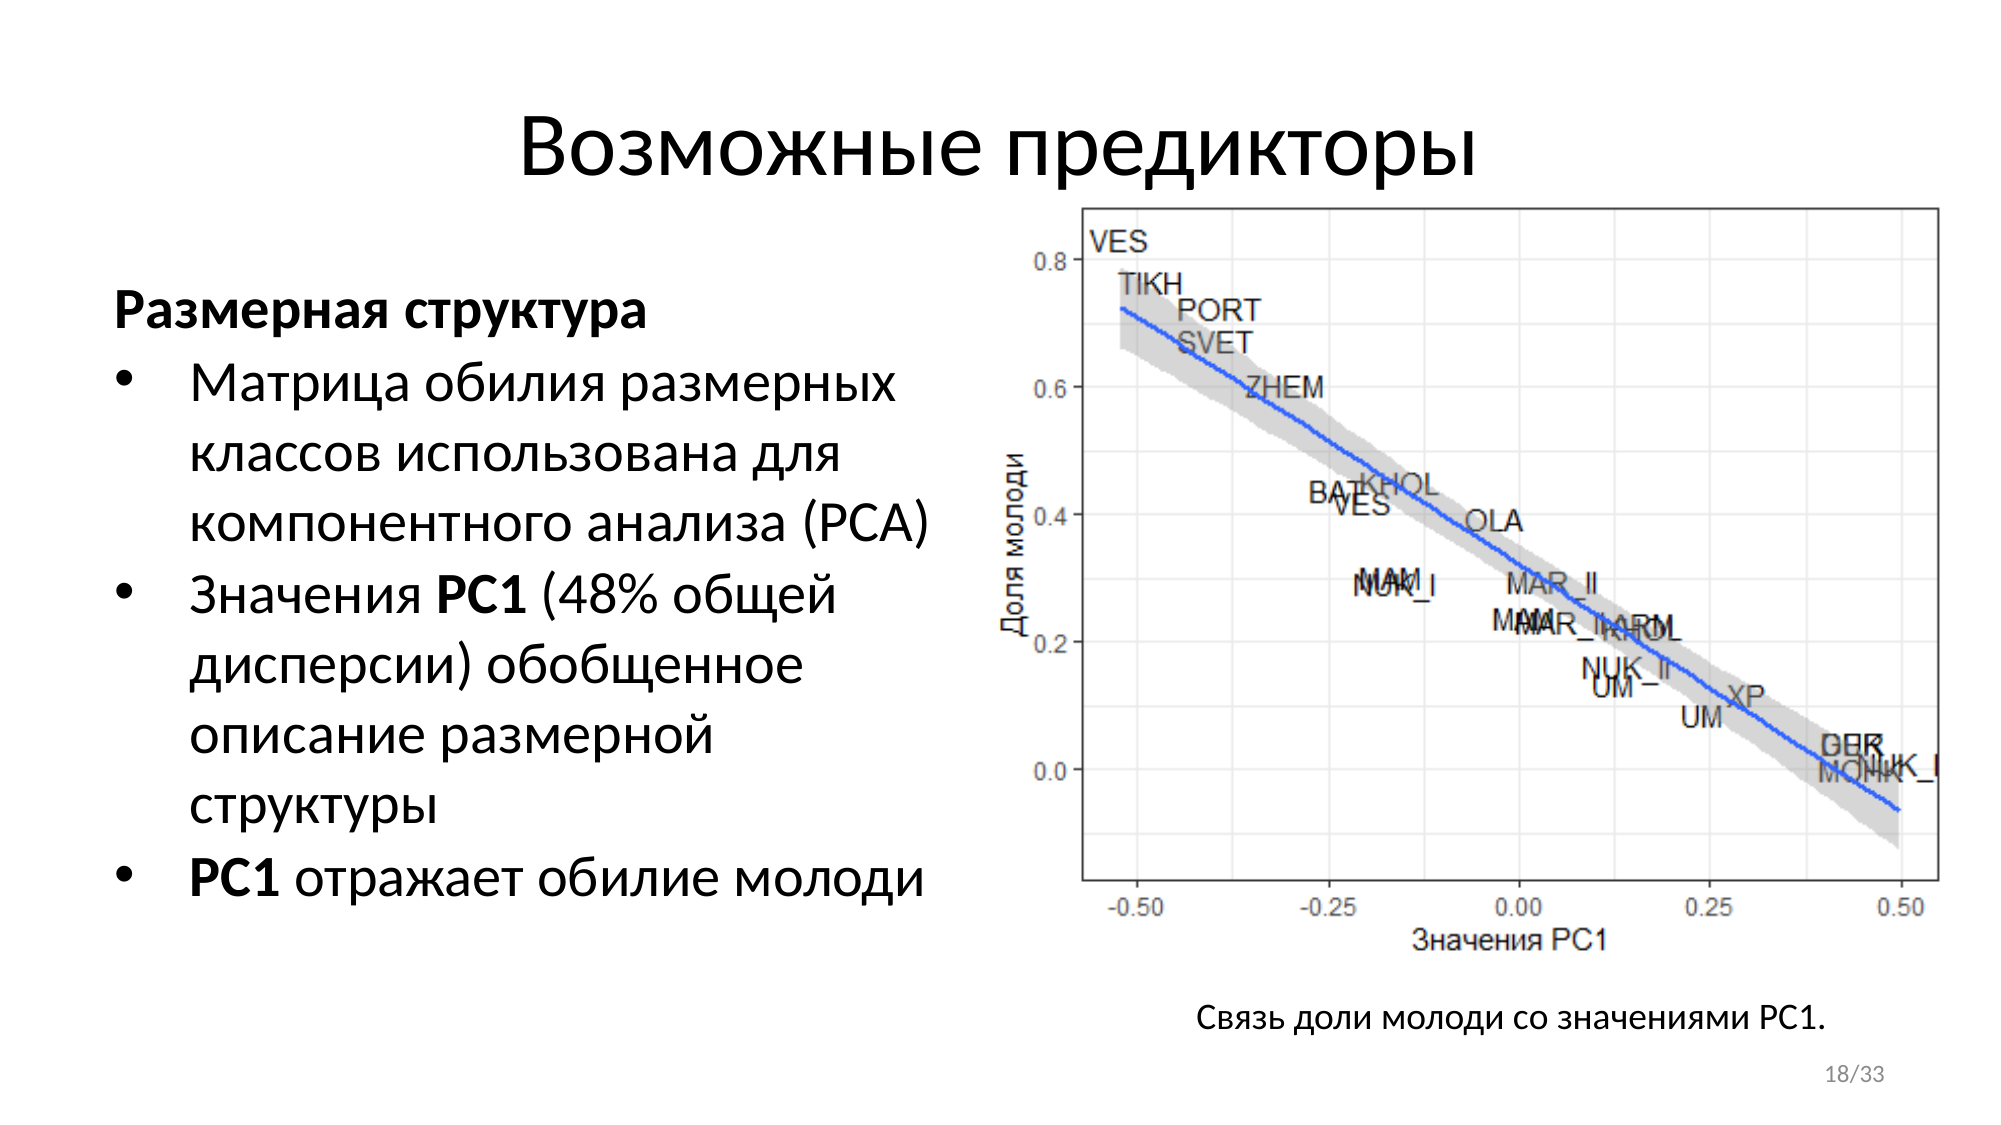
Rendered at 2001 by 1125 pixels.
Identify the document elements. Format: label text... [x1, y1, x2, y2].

picture [983, 194, 1954, 971]
text_box Cвязь доли молоди со значениями PC1. [1069, 984, 1954, 1068]
slide_number /33 [1433, 1042, 1900, 1103]
list Размерная структура Матрица обилия размерных классов использована для компонентного анализа (PCA) Значения PC1 (48% общей дисперсии) обобщенное описание размерной структуры PC1 отражает обилие молоди [99, 262, 984, 1005]
title Возможные предикторы [99, 45, 1900, 233]
